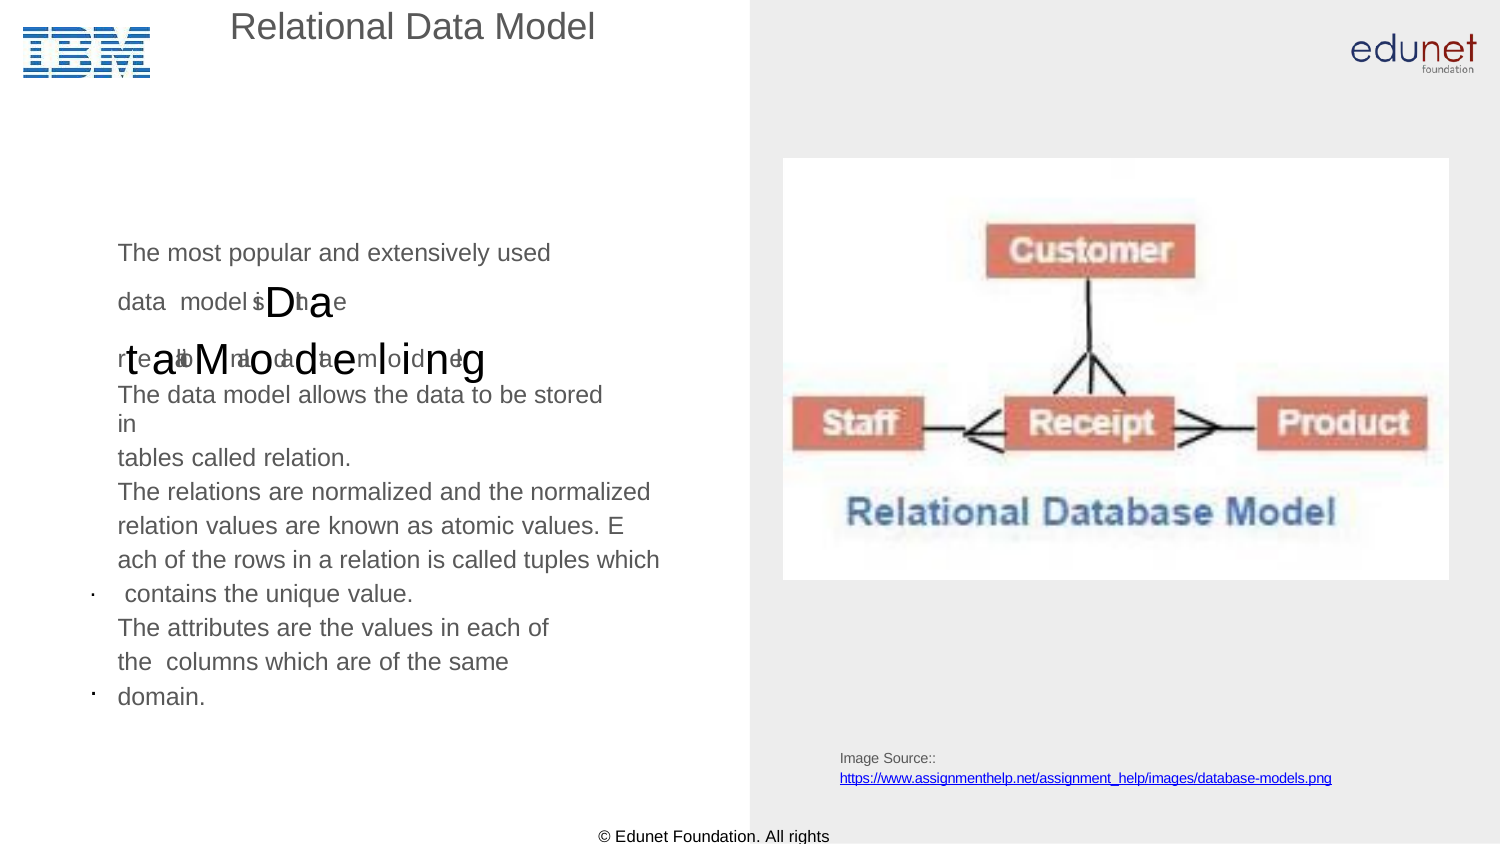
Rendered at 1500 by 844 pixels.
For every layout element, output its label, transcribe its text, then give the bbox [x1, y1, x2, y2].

picture [23, 27, 151, 78]
text_box . . [87, 569, 100, 702]
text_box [749, 0, 1500, 844]
title Relational Data Model [227, 0, 600, 143]
picture [782, 158, 1449, 580]
text_box The most popular and extensively used data model isDthae rtealatioMnalodadtaemloidnel.g The data model allows the data to be stored in tables called relation. The relations are normalized and the normalized relation values are known as atomic values. E ach of the rows in a relation is called tuples which contains the unique value. The attributes are the values in each of the columns which are of the same domain. [111, 233, 669, 710]
footer © Edunet Foundation. All rights reserved. [596, 825, 744, 844]
